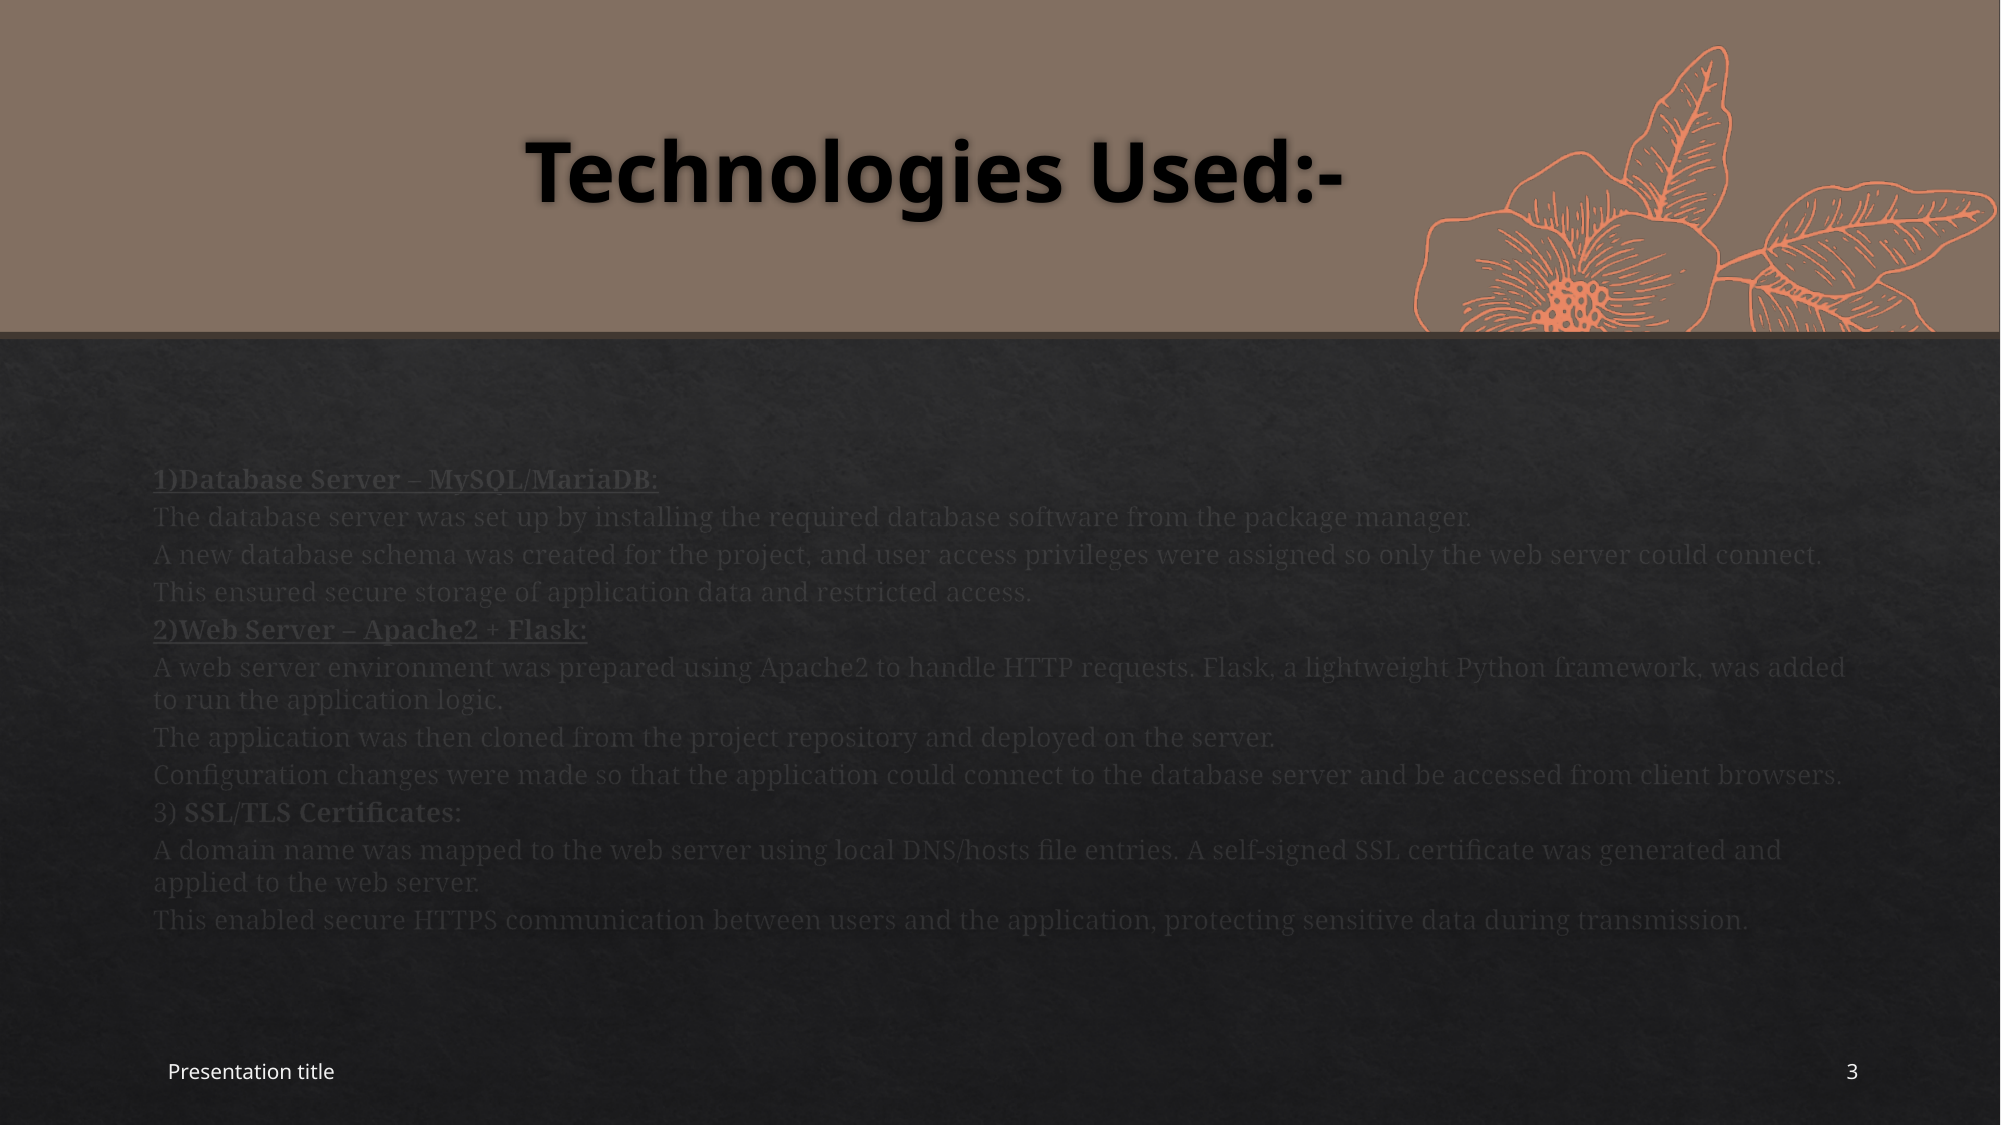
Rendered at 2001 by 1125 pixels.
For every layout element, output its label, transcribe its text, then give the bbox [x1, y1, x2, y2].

footer Presentation title [153, 1042, 828, 1103]
list 1)Database Server – MySQL/MariaDB: The database server was set up by installing the required database software from the package manager. A new database schema was created for the project, and user access privileges were assigned so only the web server could connect. This ensured secure storage of application data and restricted access. 2)Web Server – Apache2 + Flask: A web server environment was prepared using Apache2 to handle HTTP requests. Flask, a lightweight Python framework, was added to run the application logic. The application was then cloned from the project repository and deployed on the server. Configuration changes were made so that the application could connect to the database server and be accessed from client browsers. 3) SSL/TLS Certificates: A domain name was mapped to the web server using local DNS/hosts file entries. A self-signed SSL certificate was generated and applied to the web server. This enabled secure HTTPS communication between users and the application, protecting sensitive data during transmission. [138, 454, 1863, 1011]
title Technologies Used:- [153, 37, 1716, 300]
slide_number 3 [1744, 1042, 1874, 1103]
picture [1389, 21, 2001, 336]
